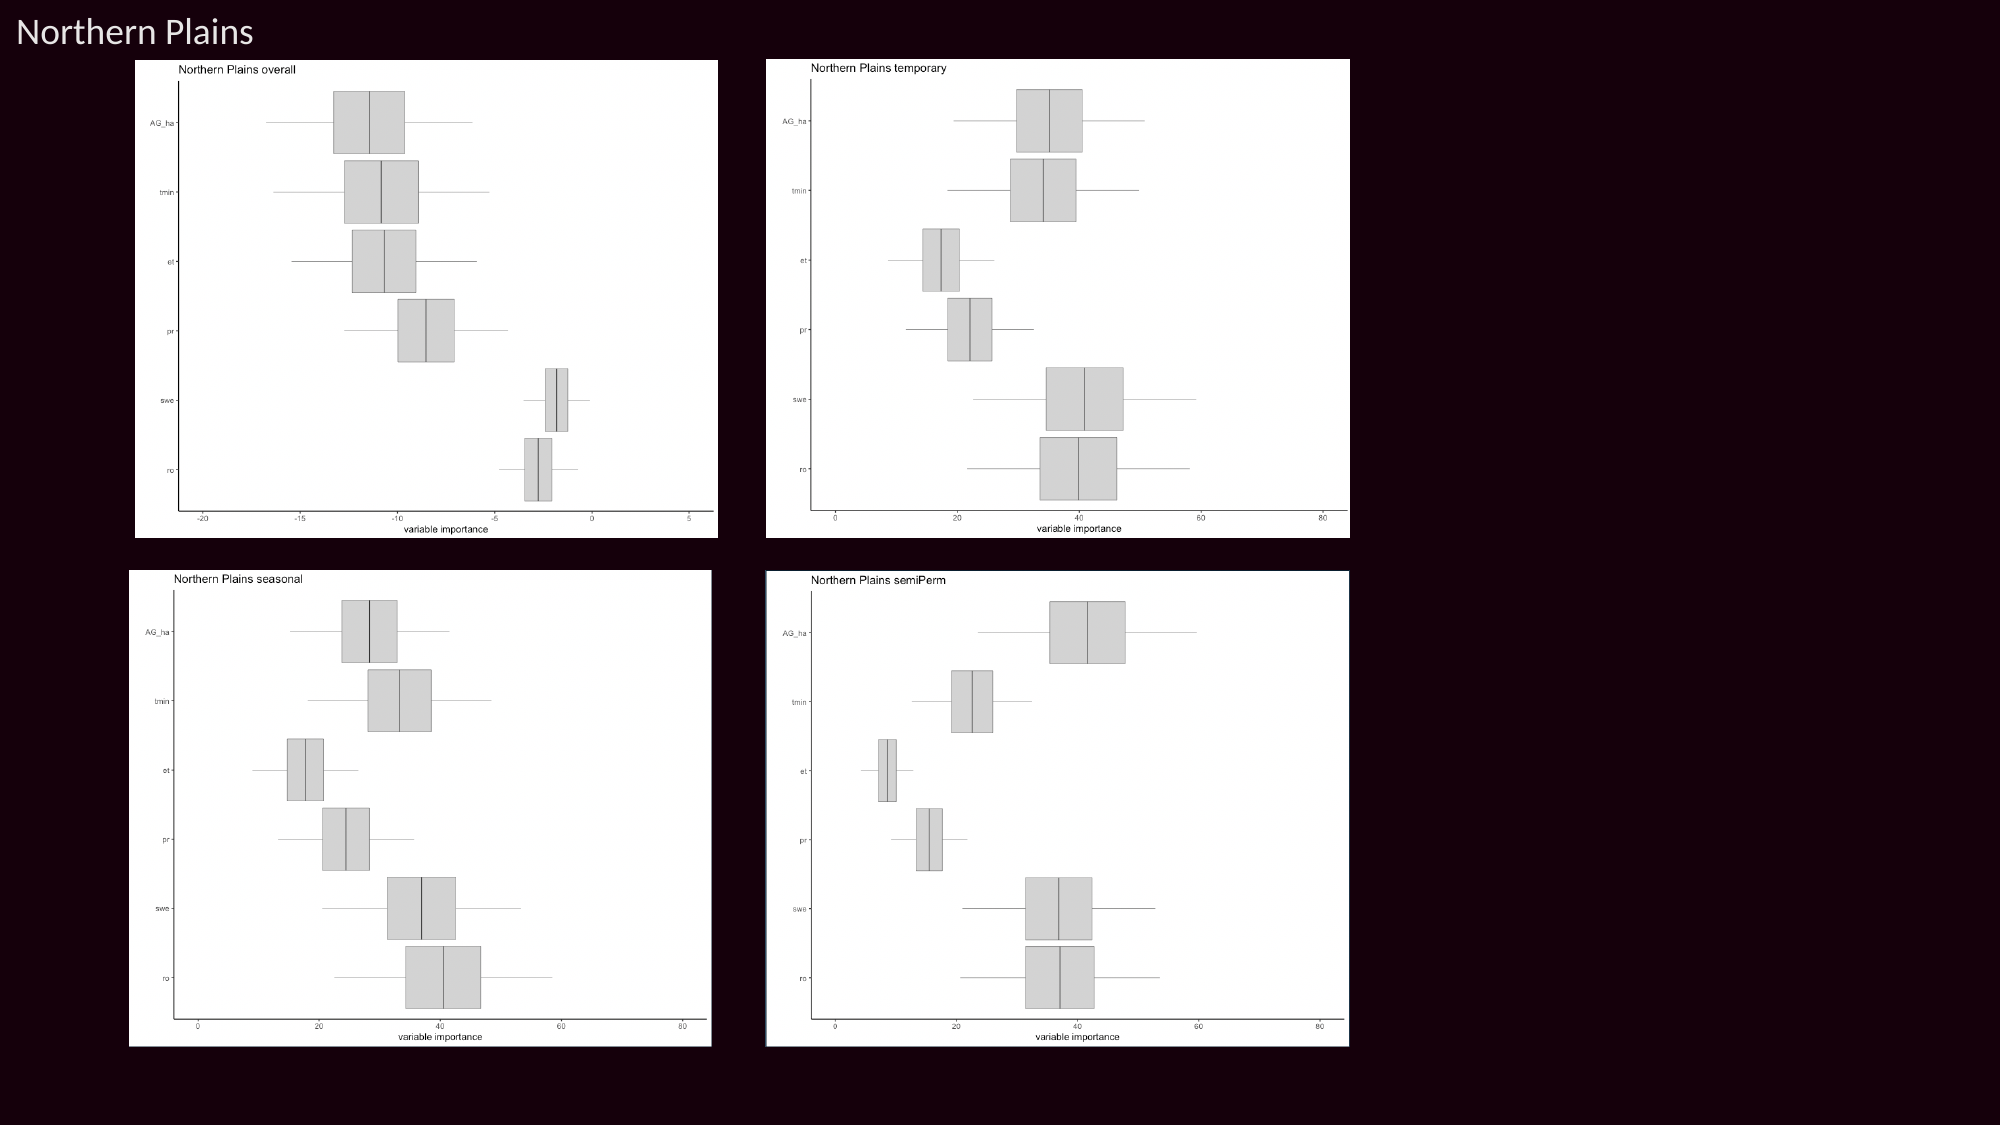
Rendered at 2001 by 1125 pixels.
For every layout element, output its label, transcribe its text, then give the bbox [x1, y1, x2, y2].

picture [765, 570, 1350, 1047]
picture [135, 60, 718, 538]
picture [129, 570, 712, 1047]
text_box Northern Plains [1, 0, 270, 60]
picture [766, 59, 1350, 538]
